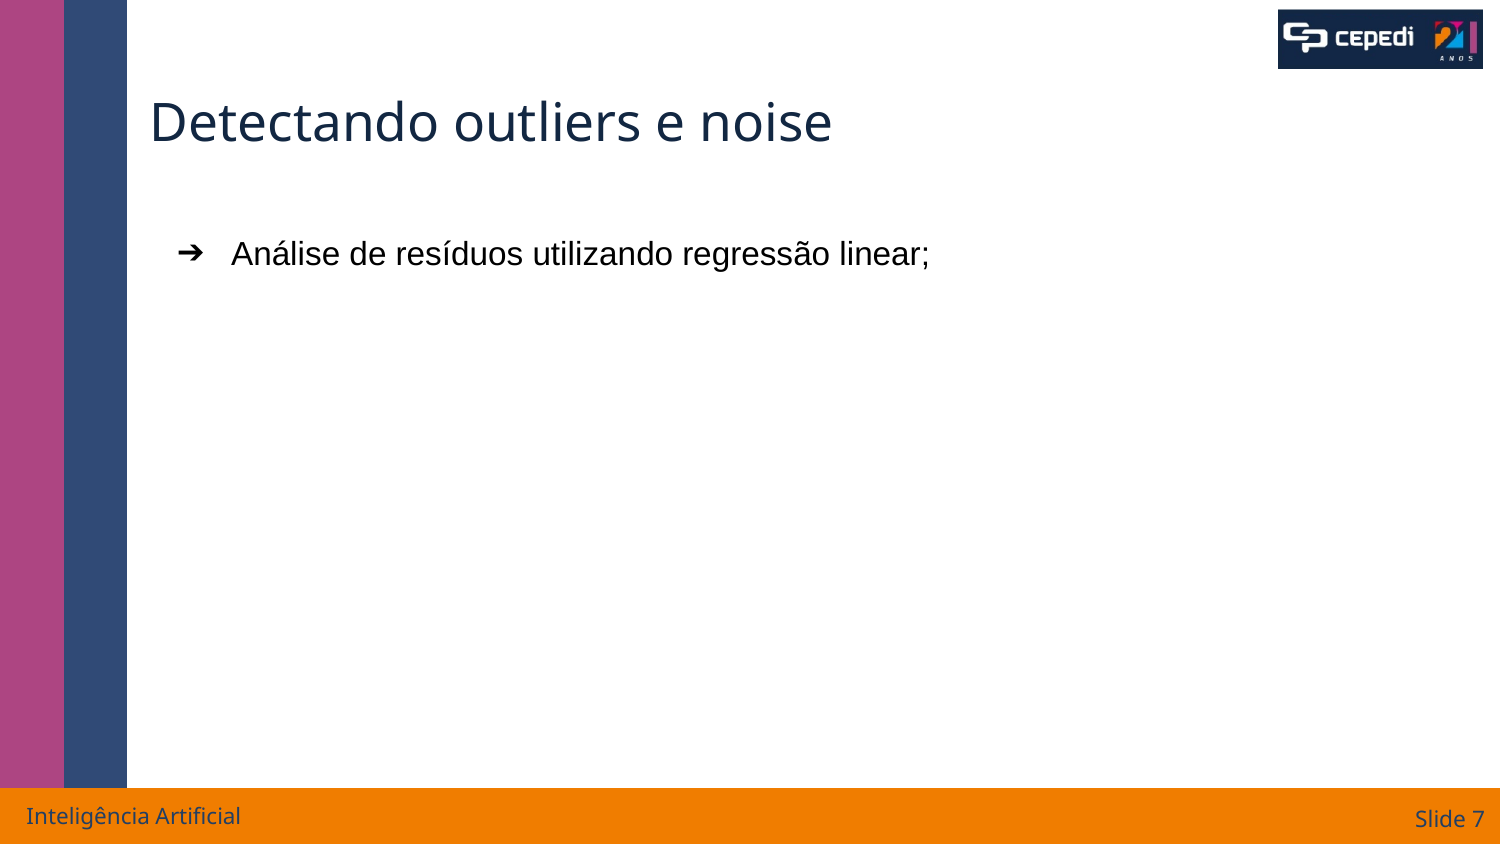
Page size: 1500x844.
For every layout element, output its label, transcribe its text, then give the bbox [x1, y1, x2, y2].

title Detectando outliers e noise [134, 72, 1339, 167]
text_box Análise de resíduos utilizando regressão linear; [141, 197, 978, 288]
subtitle Inteligência Artificial [11, 782, 677, 844]
picture [0, 0, 1500, 844]
slide_number Slide ‹#› [1277, 789, 1500, 844]
